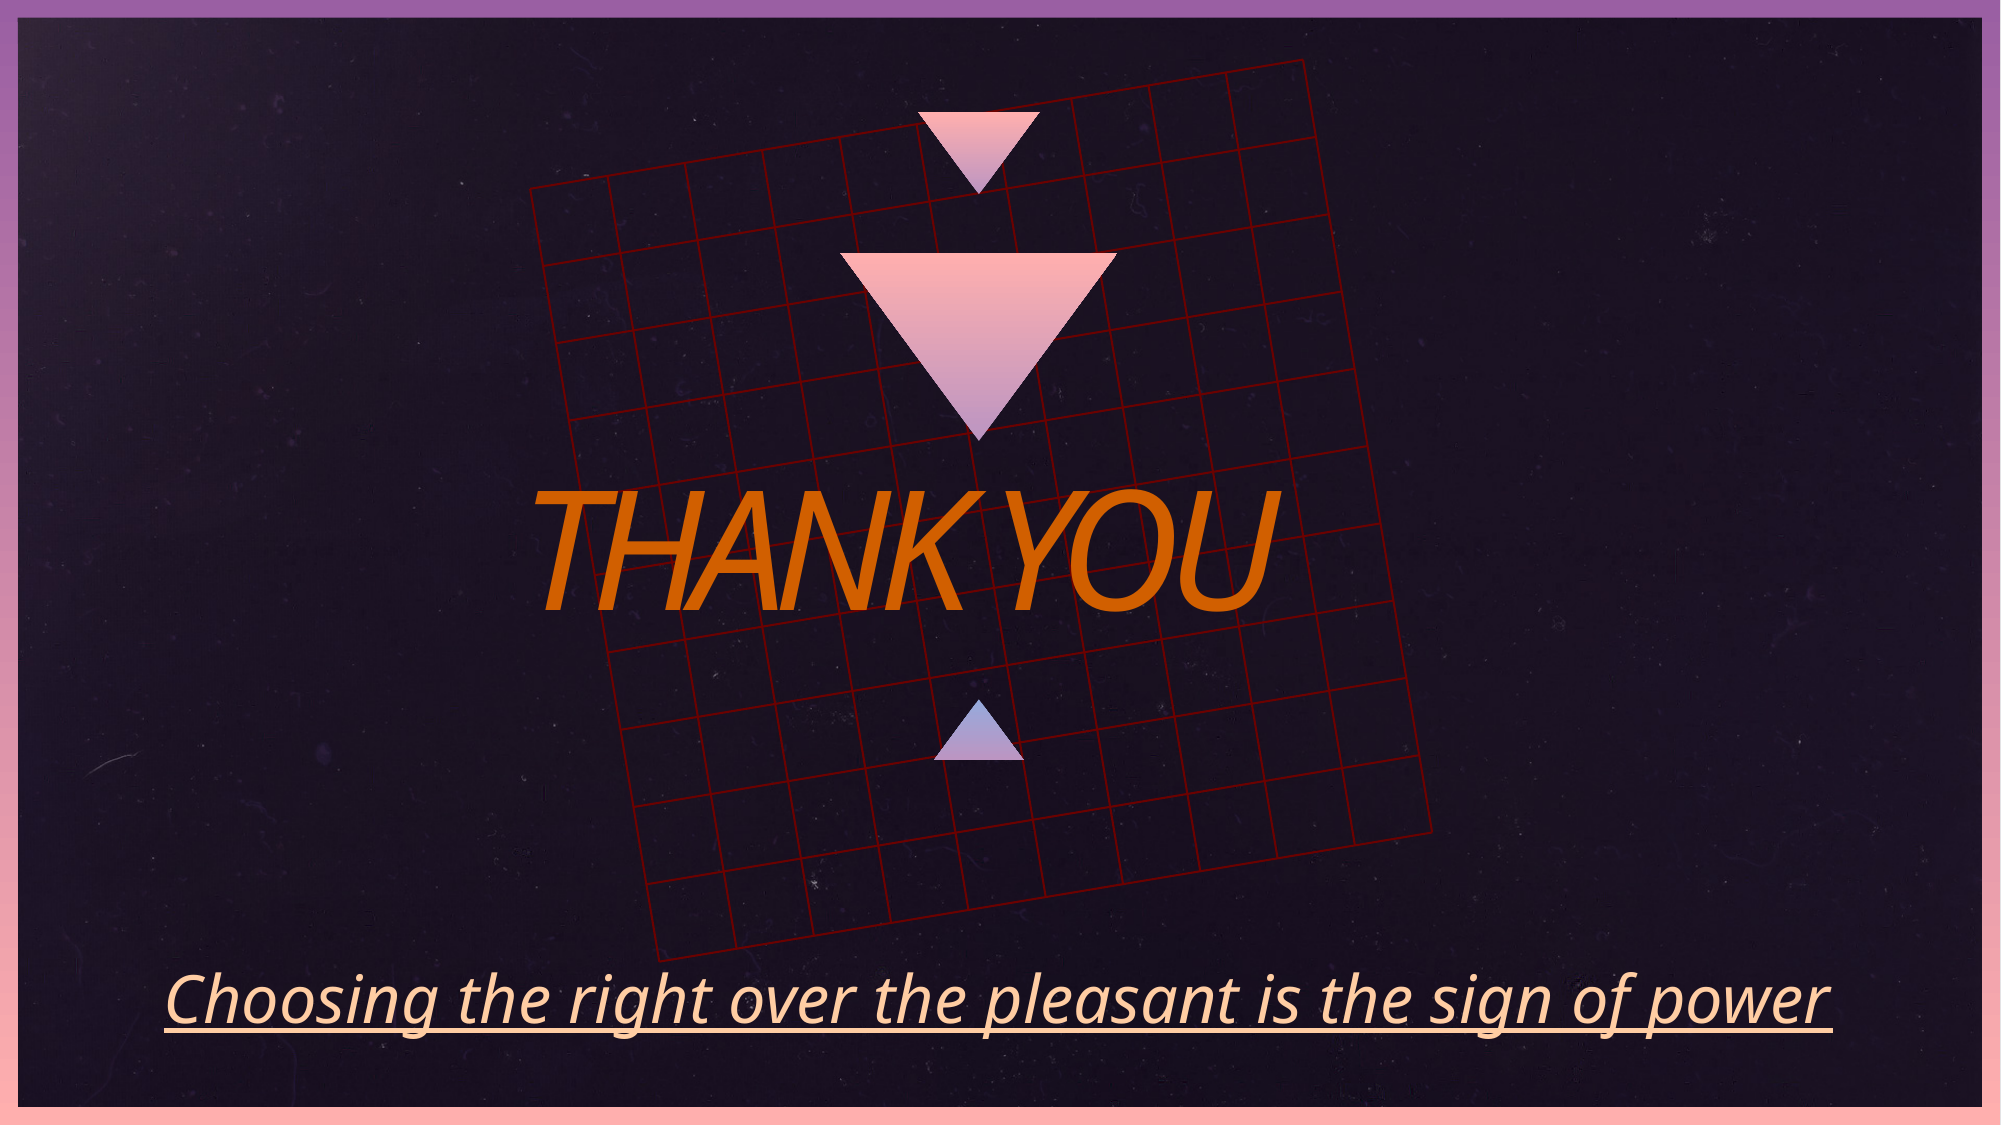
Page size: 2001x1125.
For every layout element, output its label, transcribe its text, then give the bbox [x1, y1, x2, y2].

text_box Choosing the right over the pleasant is the sign of power [37, 949, 1960, 1044]
picture [18, 18, 1982, 1107]
title THANK YOU [520, 345, 1490, 768]
